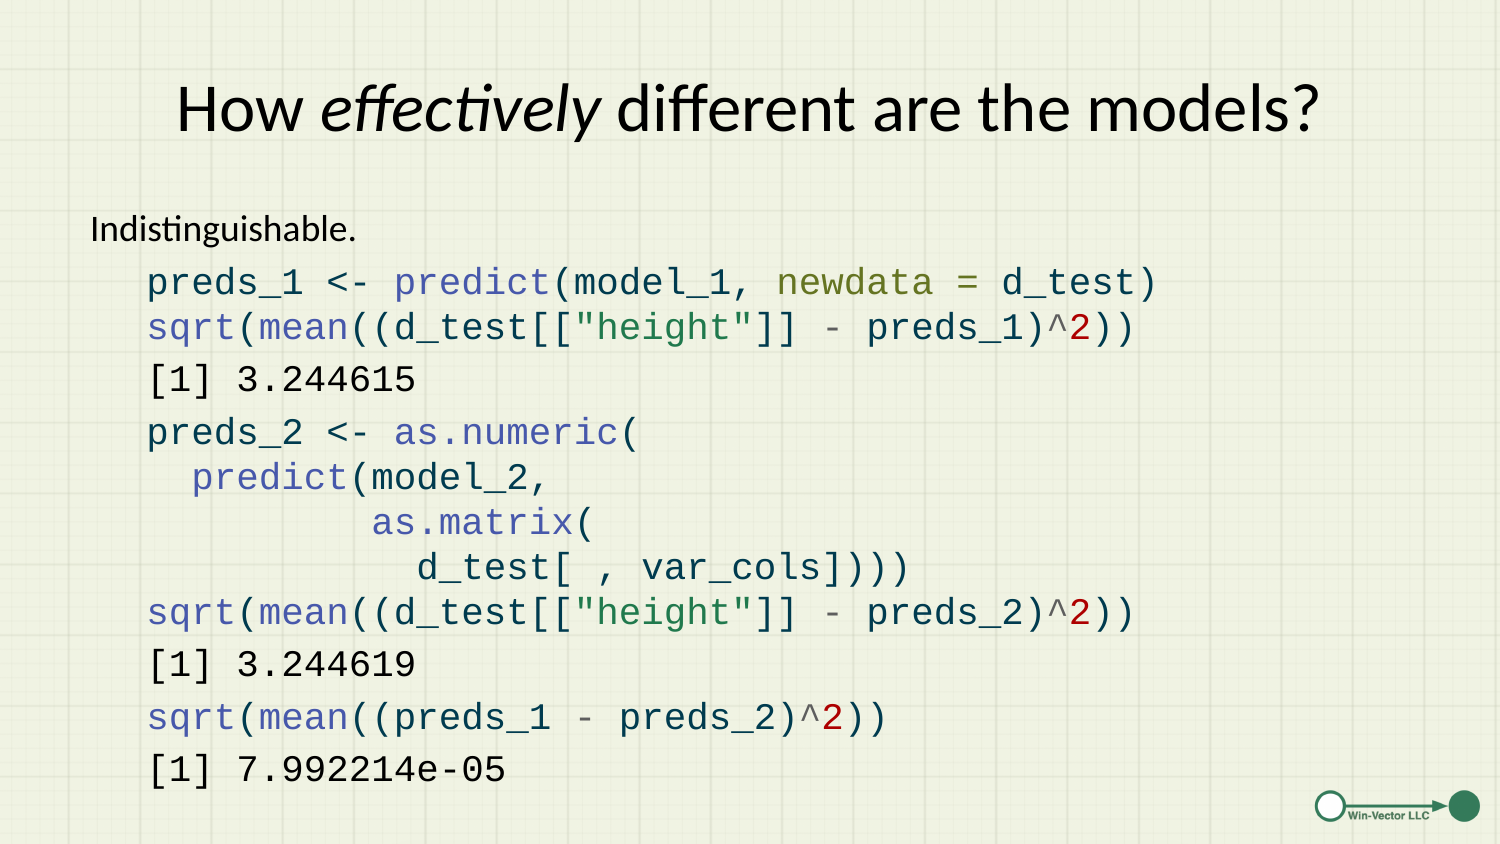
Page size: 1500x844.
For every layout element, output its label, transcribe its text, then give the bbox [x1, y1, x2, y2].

title How effectively different are the models? [75, 33, 1425, 175]
picture [0, 0, 1500, 844]
list Indistinguishable. preds_1 <- predict(model_1, newdata = d_test) sqrt(mean((d_test[["height"]] - preds_1)^2)) [1] 3.244615 preds_2 <- as.numeric( predict(model_2, as.matrix( d_test[ , var_cols]))) sqrt(mean((d_test[["height"]] - preds_2)^2)) [1] 3.244619 sqrt(mean((preds_1 - preds_2)^2)) [1] 7.992214e-05 [75, 196, 1425, 754]
